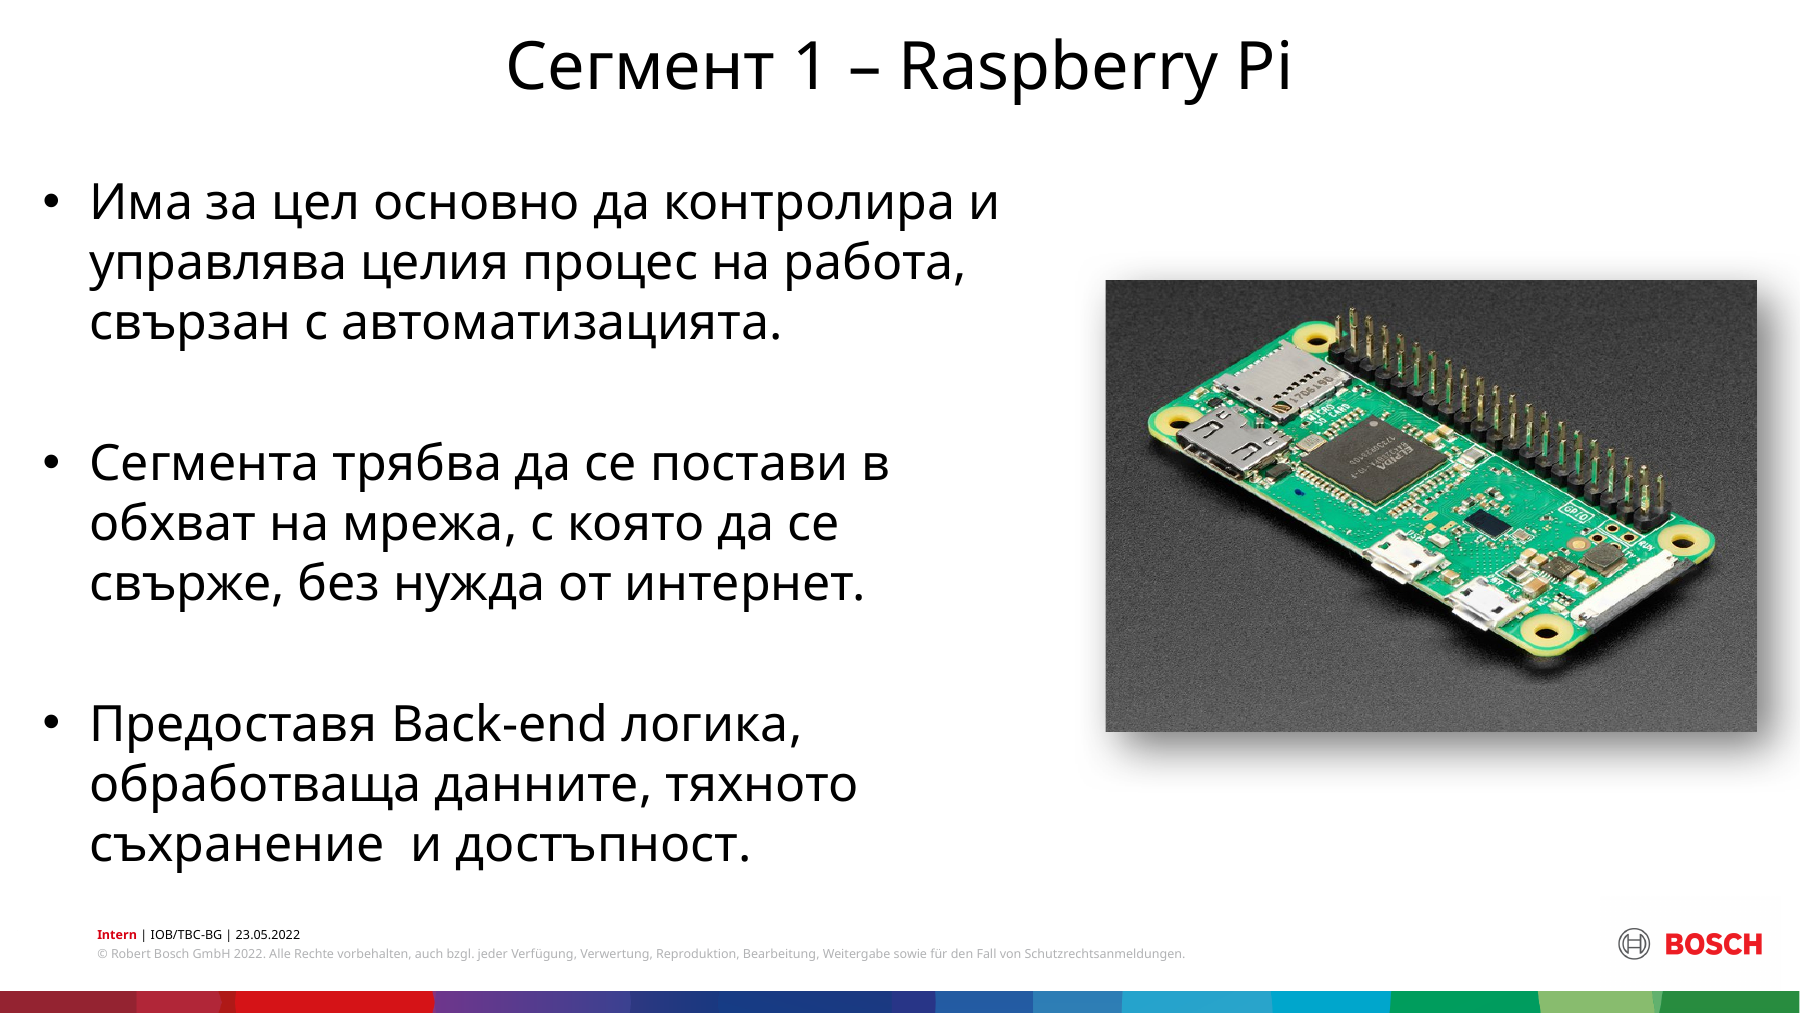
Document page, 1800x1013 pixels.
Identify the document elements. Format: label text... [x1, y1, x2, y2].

text_box Сегмент 1 – Raspberry Pi [42, 32, 1757, 96]
picture [0, 905, 1272, 1013]
picture [1105, 280, 1757, 732]
text_box Има за цел основно да контролира и управлява целия процес на работа, свързан с автоматизацията. Сегмента трябва да се постави в обхват на мрежа, с която да се свърже, без нужда от интернет. Предоставя Back-end логика, обработваща данните, тяхното съхранение и достъпност. [42, 170, 1028, 881]
picture [1390, 896, 1800, 1013]
